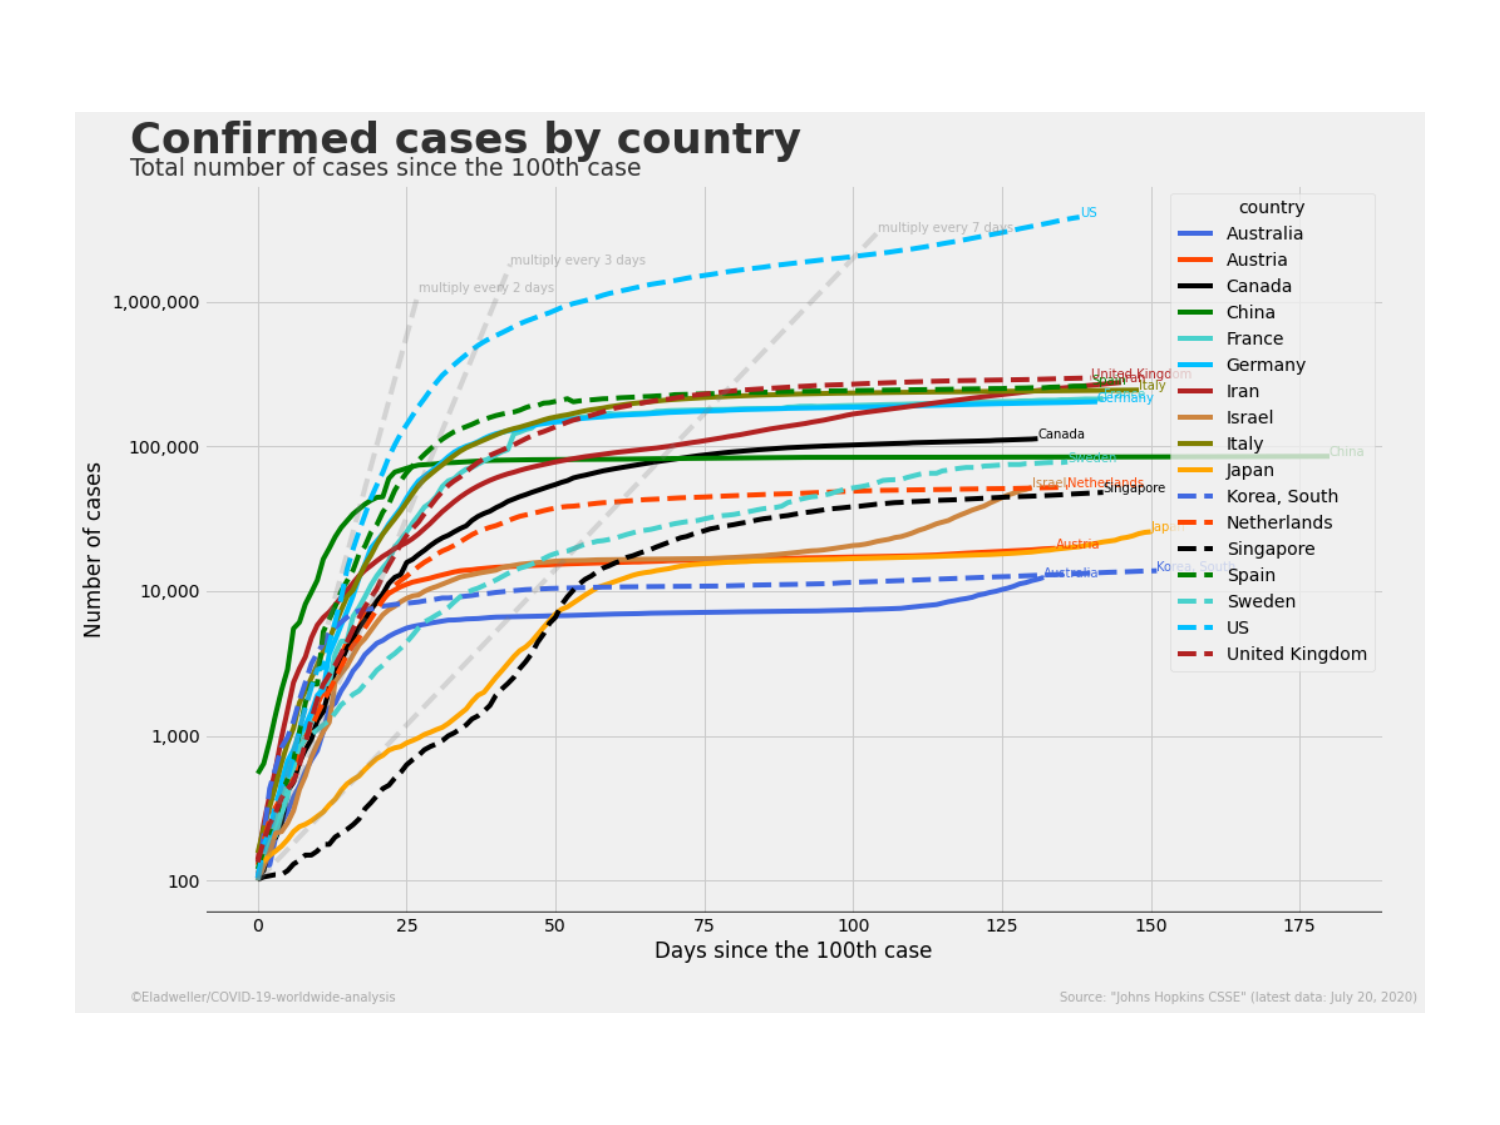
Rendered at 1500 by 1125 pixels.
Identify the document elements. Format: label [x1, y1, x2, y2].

picture [74, 112, 1426, 1013]
